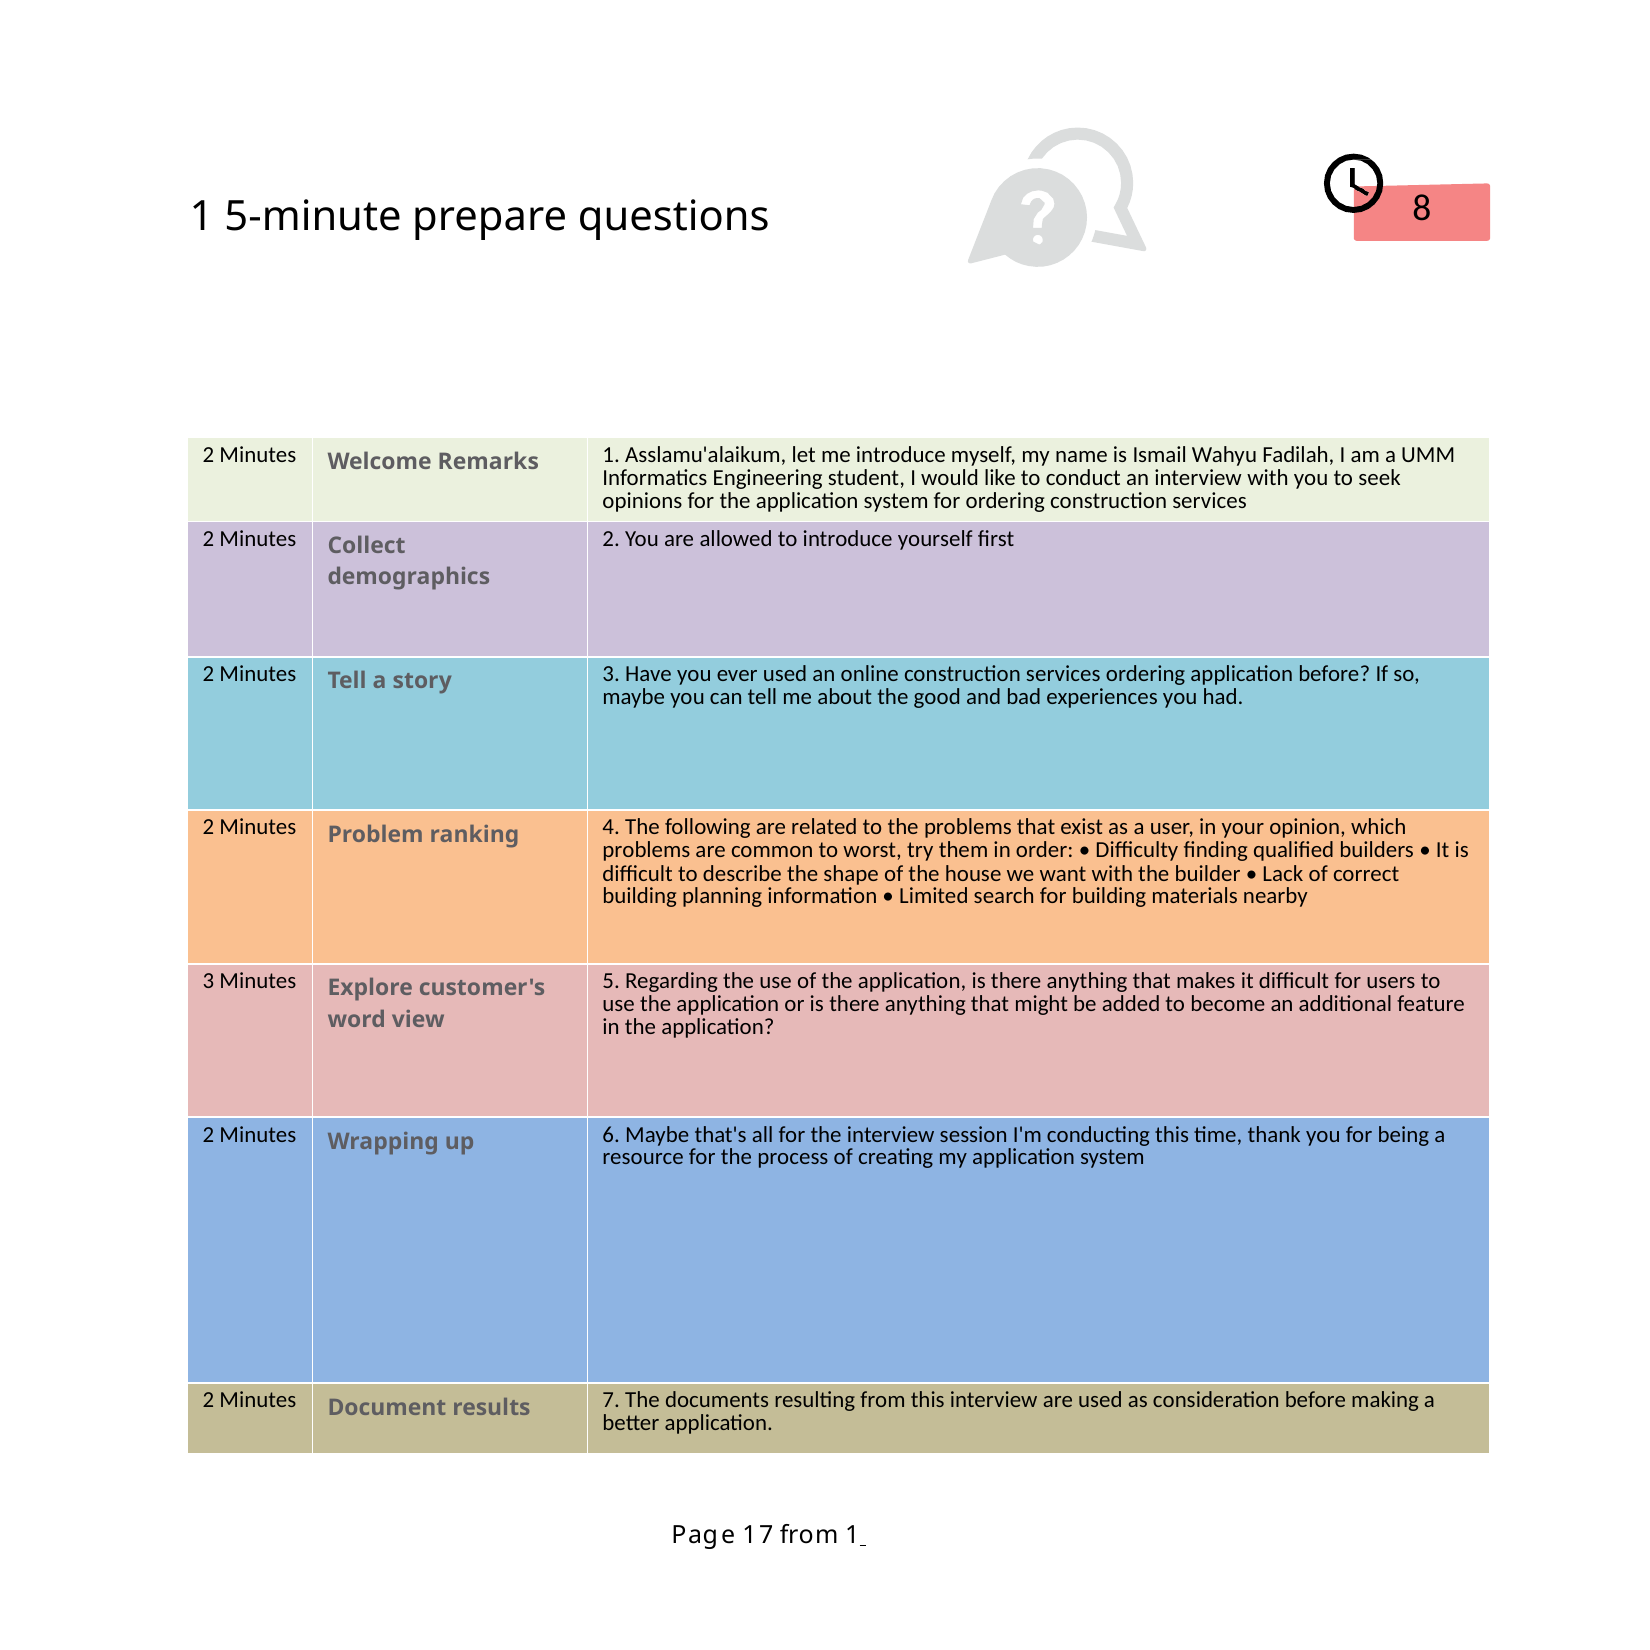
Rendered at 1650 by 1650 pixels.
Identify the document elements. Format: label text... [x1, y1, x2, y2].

table_cell Document results [313, 1384, 587, 1453]
table_cell 3 Minutes [188, 965, 312, 1116]
text_box [999, 168, 1088, 267]
table_cell 2 Minutes [188, 811, 312, 963]
table_cell 2 Minutes [188, 1384, 312, 1453]
table_cell Collect demographics [313, 522, 587, 656]
text_box [1027, 127, 1147, 252]
table_cell Explore customer's word view [313, 965, 587, 1116]
table_cell Problem ranking [313, 811, 587, 963]
table_cell Wrapping up [313, 1118, 587, 1382]
table_cell 6. Maybe that's all for the interview session I'm conducting this time, thank you for being a resource for the process of creating my application system [588, 1118, 1489, 1382]
table_header 1. Asslamu'alaikum, let me introduce myself, my name is Ismail Wahyu Fadilah, I am a UMM Informatics Engineering student, I would like to conduct an interview with you to seek opinions for the application system for ordering construction services [588, 438, 1489, 521]
table_cell 5. Regarding the use of the application, is there anything that makes it difficult for users to use the application or is there anything that might be added to become an additional feature in the application? [588, 965, 1489, 1116]
table_cell Tell a story [313, 658, 587, 809]
table_cell 7. The documents resulting from this interview are used as consideration before making a better application. [588, 1384, 1489, 1453]
table_cell 2 Minutes [188, 522, 312, 656]
table_header Welcome Remarks [313, 438, 587, 521]
table_cell 3. Have you ever used an online construction services ordering application before? If so, maybe you can tell me about the good and bad experiences you had. [588, 658, 1489, 809]
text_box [1323, 153, 1491, 242]
table_cell 2 Minutes [188, 658, 312, 809]
table_cell 4. The following are related to the problems that exist as a user, in your opinion, which problems are common to worst, try them in order: • Difficulty finding qualified builders • It is difficult to describe the shape of the house we want with the builder • Lack of correct building planning information • Limited search for building materials nearby [588, 811, 1489, 963]
table_header 2 Minutes [188, 438, 312, 521]
table_cell 2 Minutes [188, 1118, 312, 1382]
table_cell 2. You are allowed to introduce yourself first [588, 522, 1489, 656]
slide_number Page 17 from 1 [669, 1523, 881, 1553]
title 1 5-minute prepare questions [187, 186, 1042, 437]
